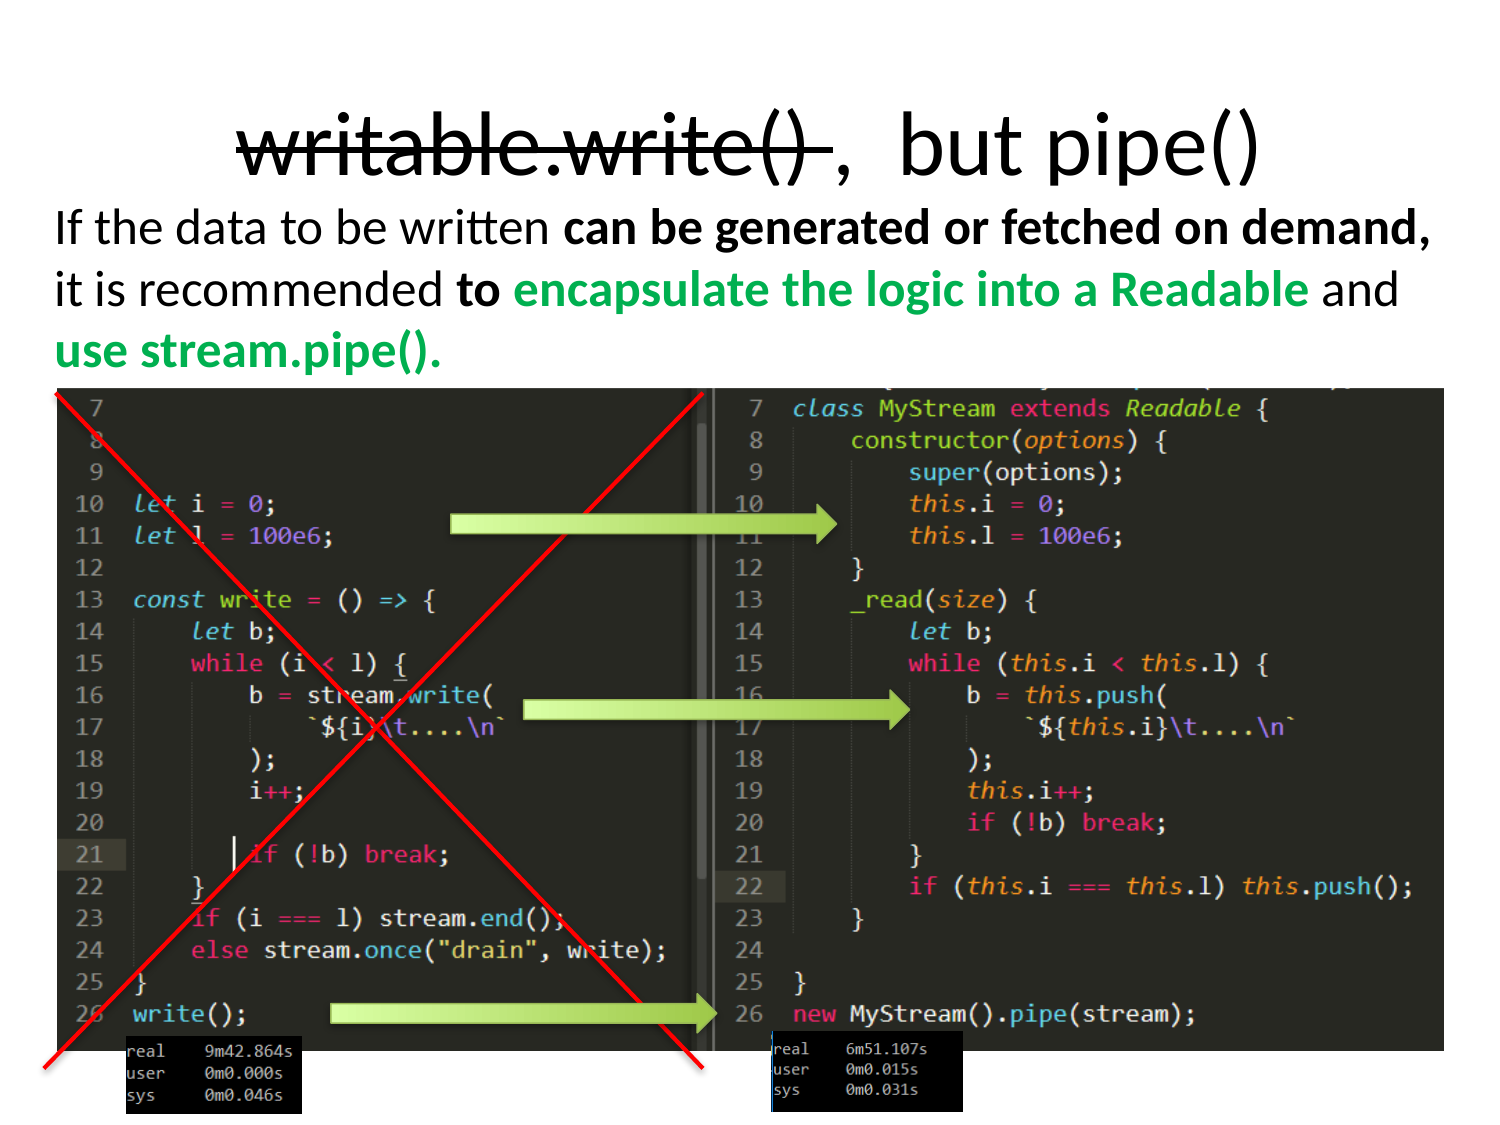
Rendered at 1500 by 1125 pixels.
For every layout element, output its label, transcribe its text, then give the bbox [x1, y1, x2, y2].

list If the data to be written can be generated or fetched on demand, it is recommended to encapsulate the logic into a Readable and use stream.pipe(). [39, 185, 1469, 389]
title writable.write() , but pipe() [75, 45, 1425, 185]
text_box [43, 392, 704, 1069]
picture [126, 1035, 303, 1114]
picture [57, 295, 1444, 1113]
